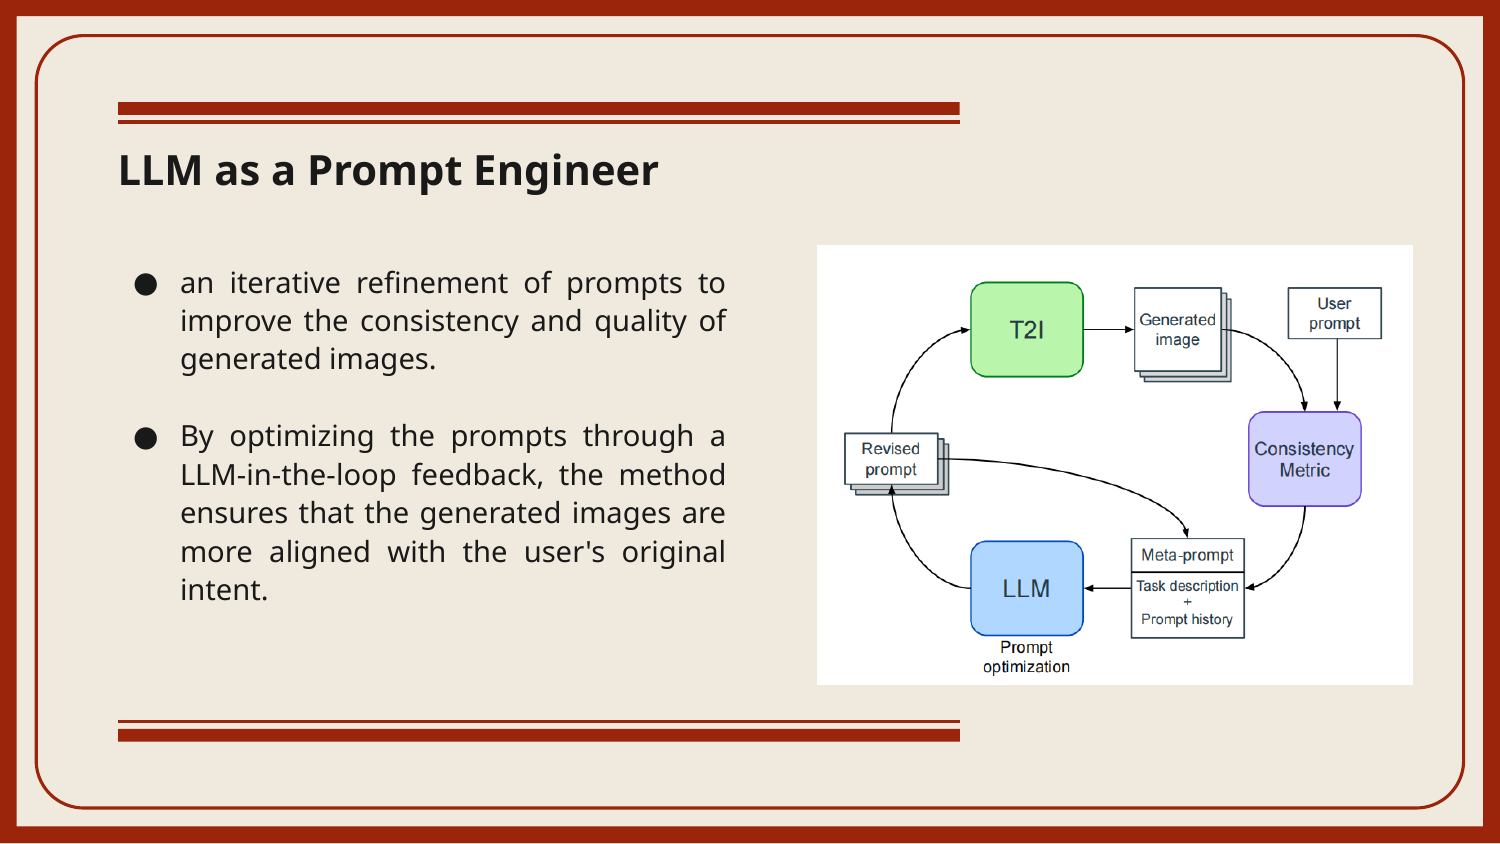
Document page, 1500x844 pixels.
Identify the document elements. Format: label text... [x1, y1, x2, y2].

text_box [117, 101, 960, 123]
list an iterative refinement of prompts to improve the consistency and quality of generated images. By optimizing the prompts through a LLM-in-the-loop feedback, the method ensures that the generated images are more aligned with the user's original intent. [118, 245, 742, 541]
picture [816, 245, 1414, 686]
title LLM as a Prompt Engineer [102, 136, 945, 209]
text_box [117, 721, 960, 742]
